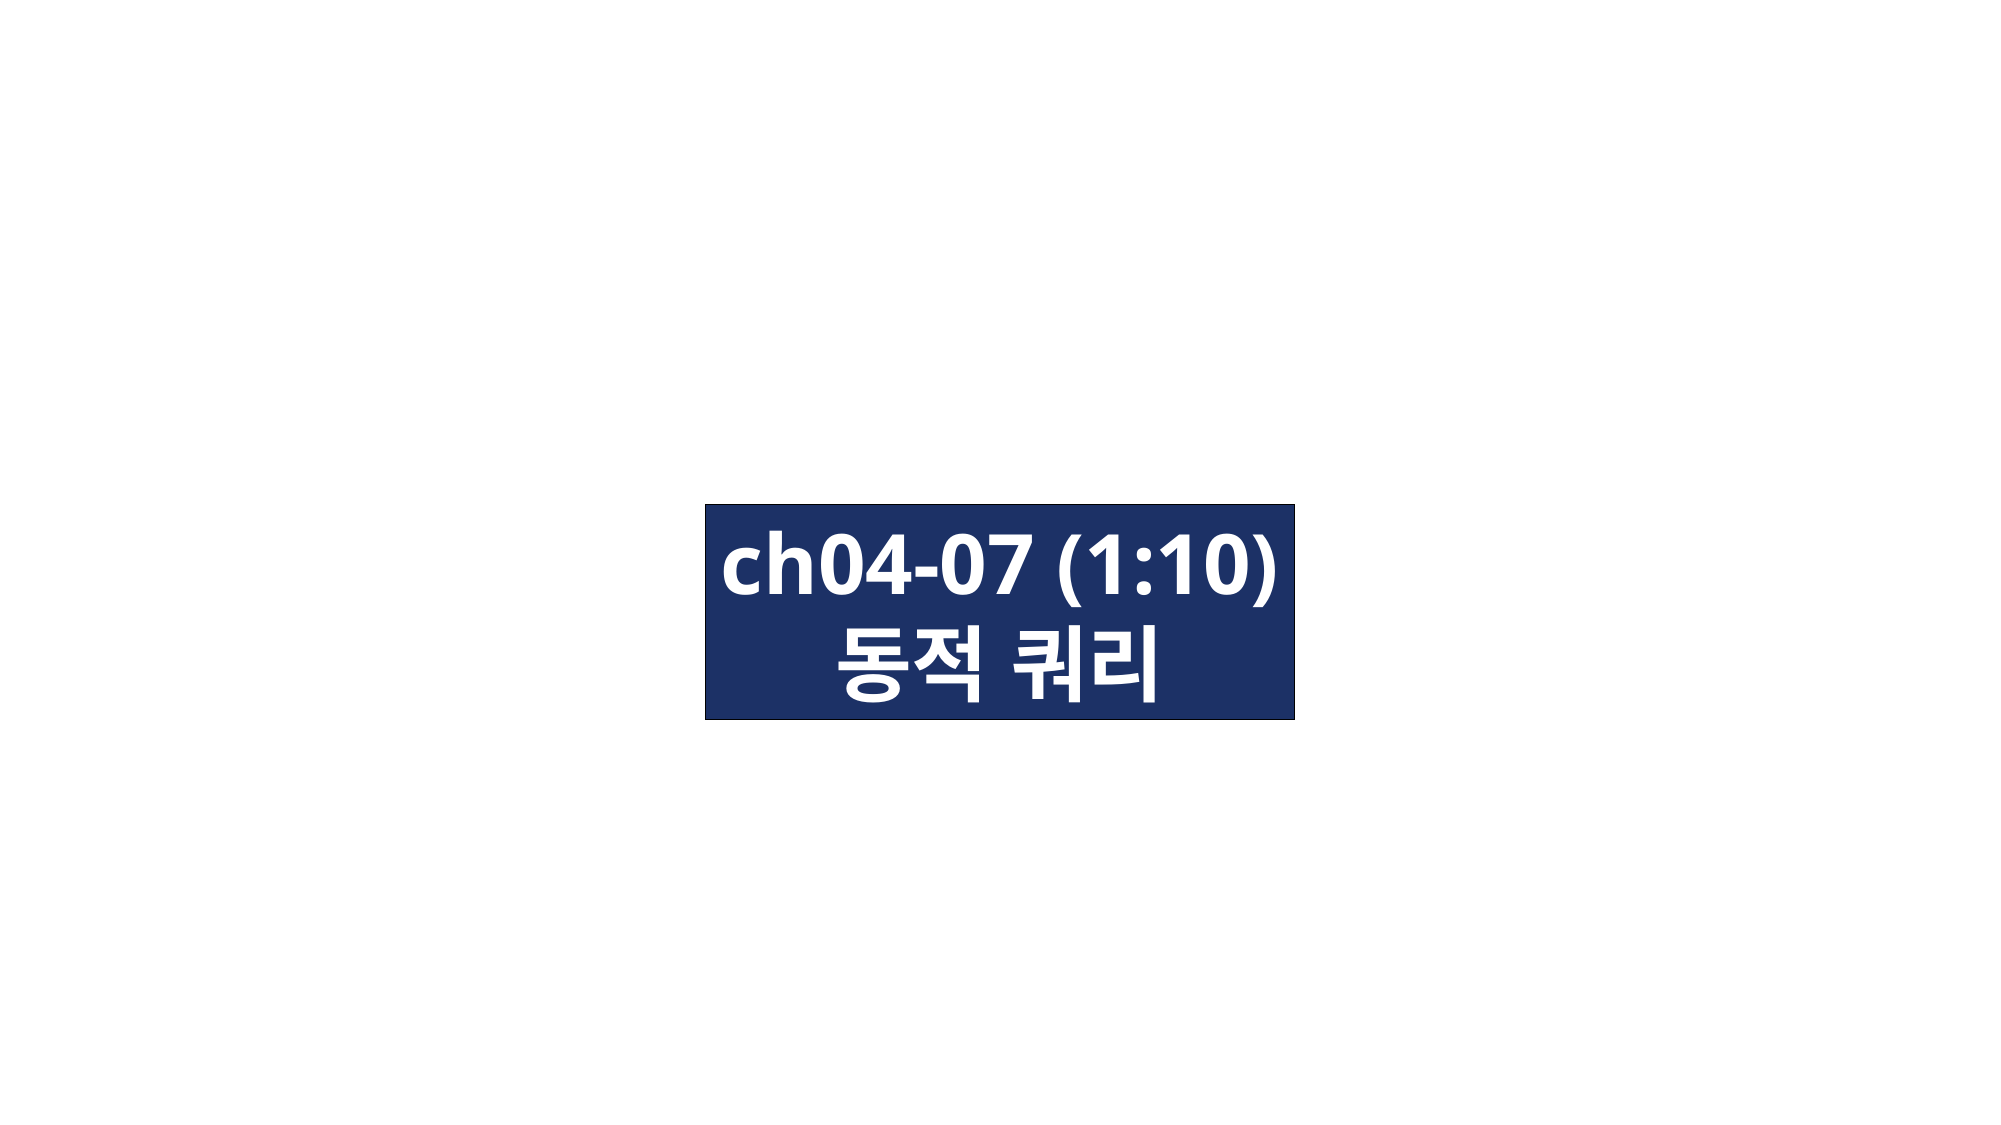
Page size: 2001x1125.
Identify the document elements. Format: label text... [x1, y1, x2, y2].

text_box ch04-07 (1:10) 동적 쿼리 [705, 504, 1295, 720]
